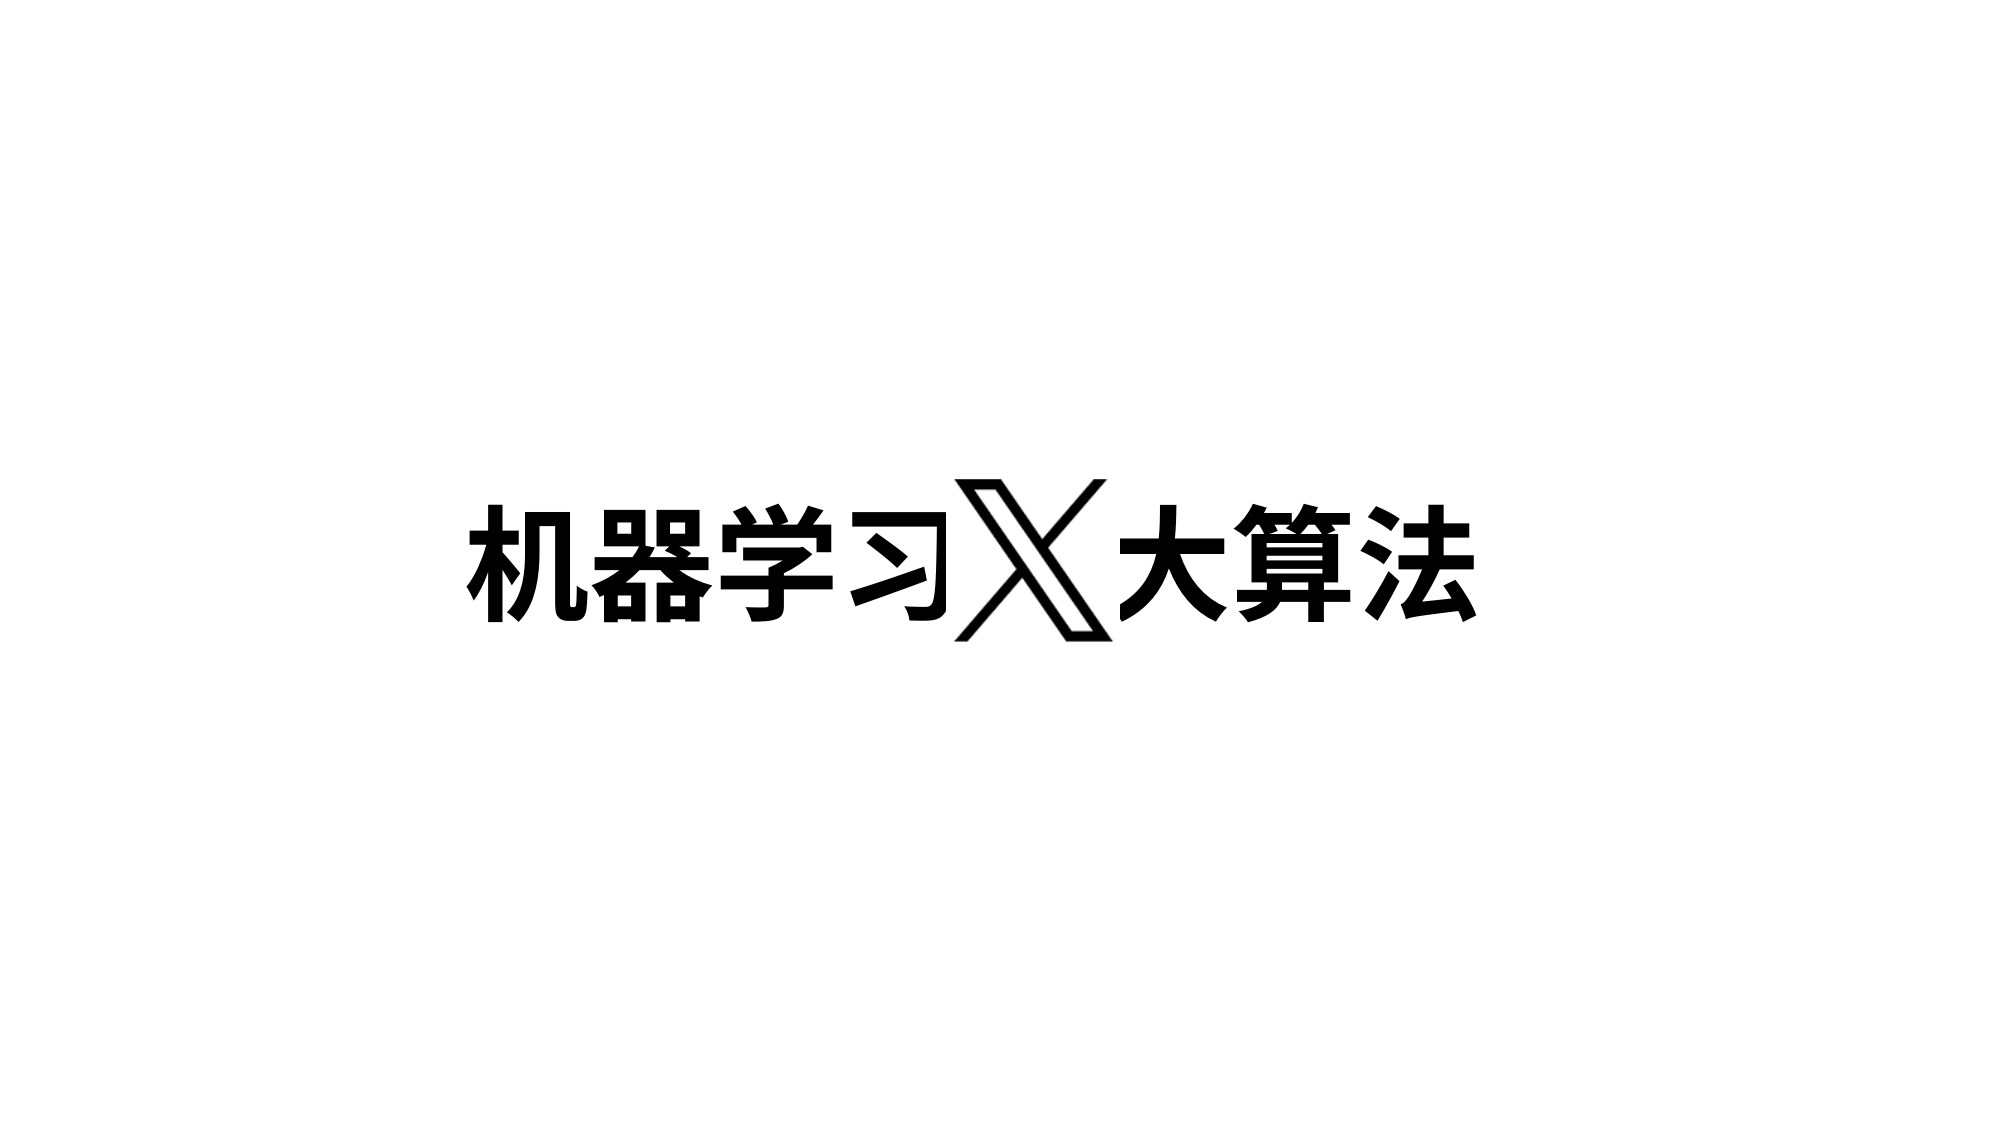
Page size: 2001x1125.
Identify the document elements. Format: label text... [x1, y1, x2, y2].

text_box 机器学习 大算法 [255, 479, 941, 644]
picture [946, 473, 1120, 649]
text_box 机器学习 大算法 [1123, 479, 1691, 644]
